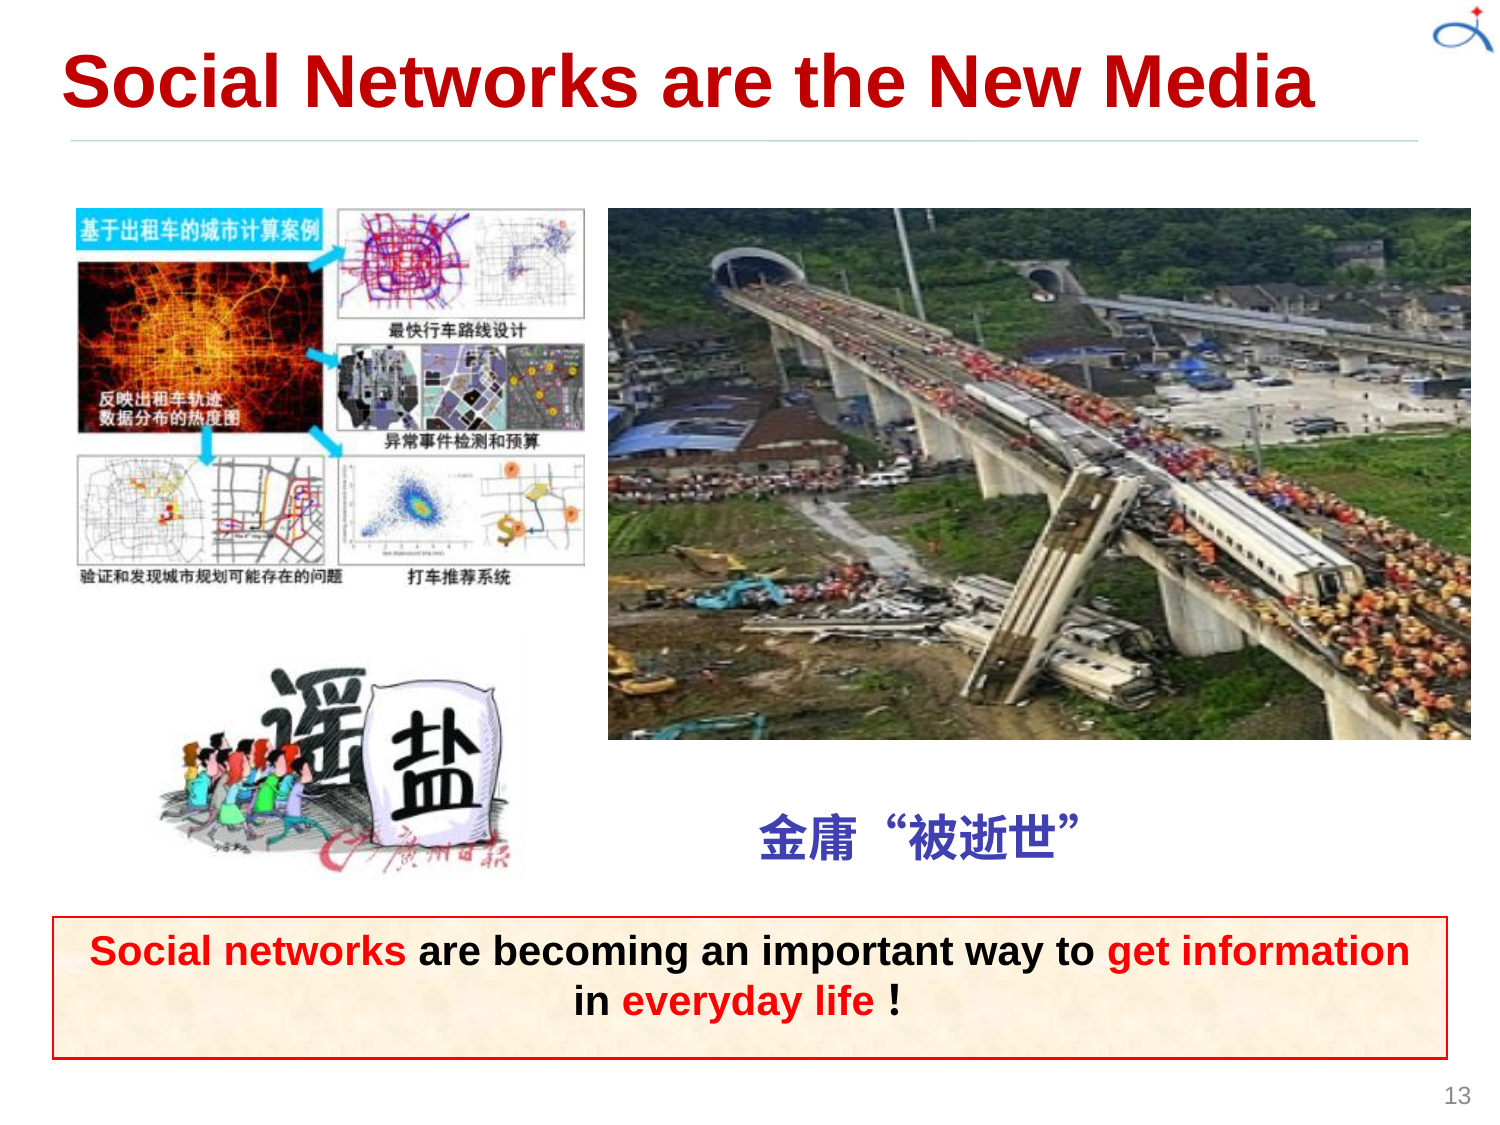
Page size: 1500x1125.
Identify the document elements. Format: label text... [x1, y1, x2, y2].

picture [76, 207, 585, 589]
slide_number 13 [1136, 1065, 1487, 1125]
picture [80, 211, 90, 215]
picture [607, 207, 1471, 740]
text_box Social networks are becoming an important way to get information in everyday life！ [53, 916, 1447, 1059]
picture [147, 633, 525, 880]
picture [138, 207, 142, 218]
title Social Networks are the New Media [46, 11, 1419, 143]
picture [1432, 5, 1495, 55]
text_box 金庸“被逝世” [726, 798, 1140, 874]
